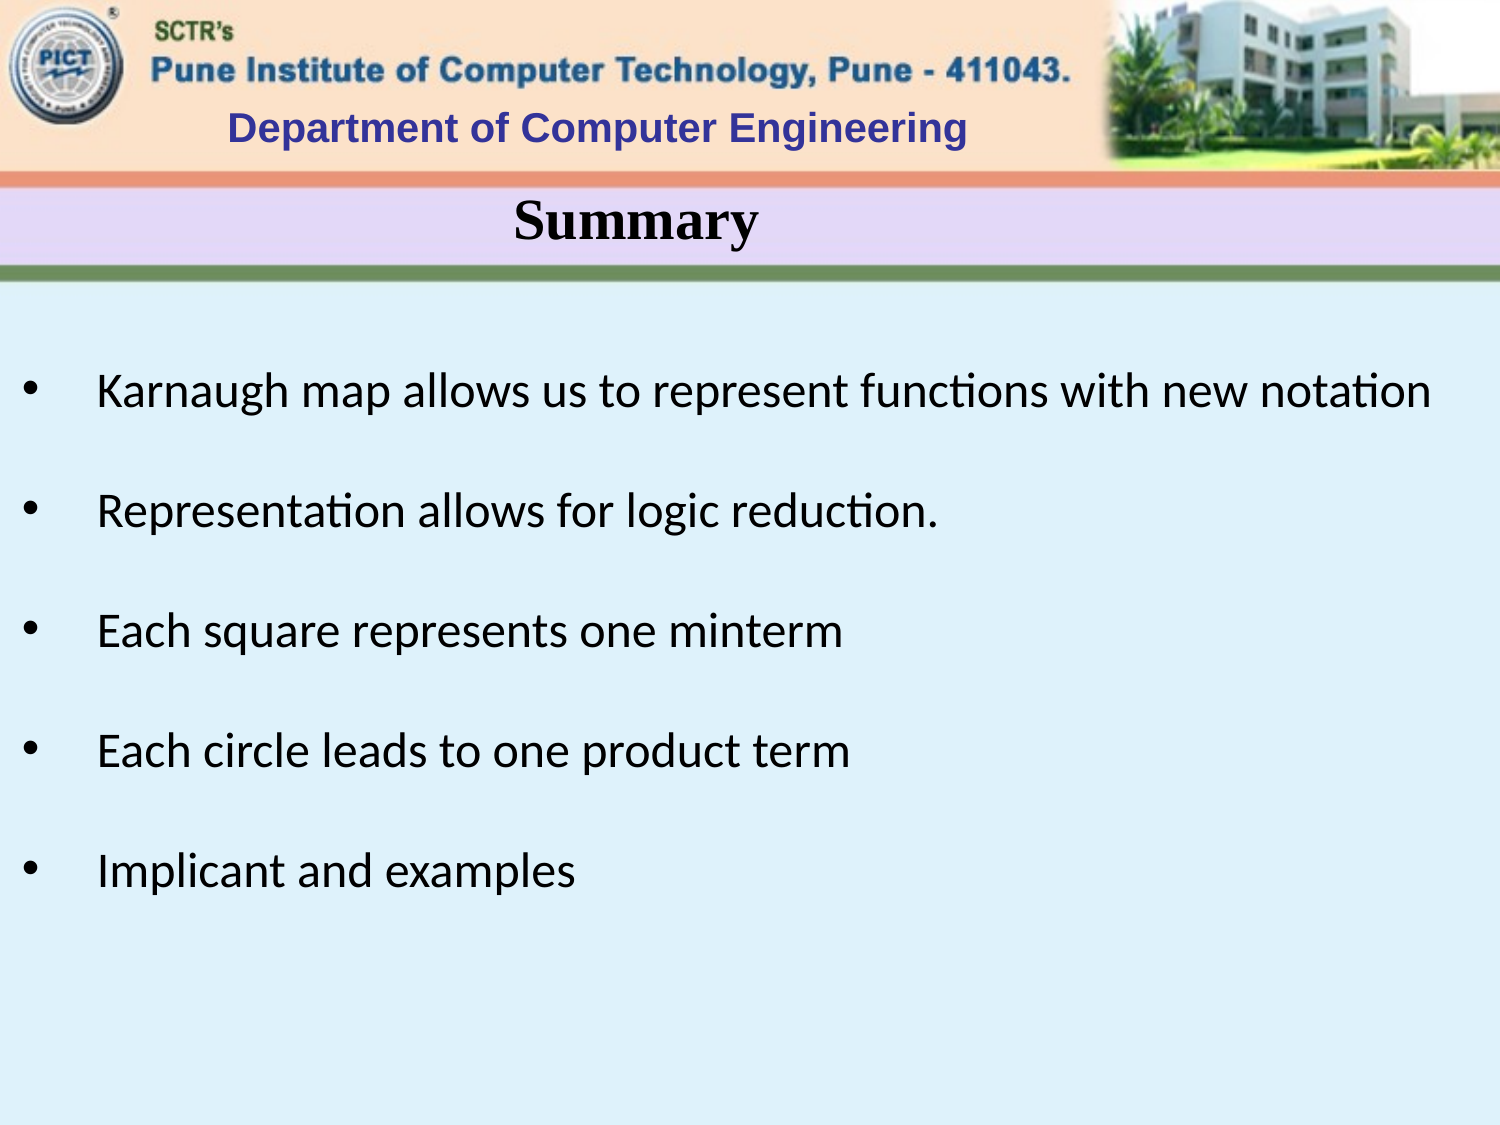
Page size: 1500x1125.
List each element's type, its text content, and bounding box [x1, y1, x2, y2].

text_box Department of Computer Engineering [225, 98, 972, 151]
text_box Karnaugh map allows us to represent functions with new notation Representation allows for logic reduction. Each square represents one minterm Each circle leads to one product term Implicant and examples [7, 349, 1448, 1055]
picture [0, 0, 1500, 1125]
title Summary [35, 181, 1238, 349]
